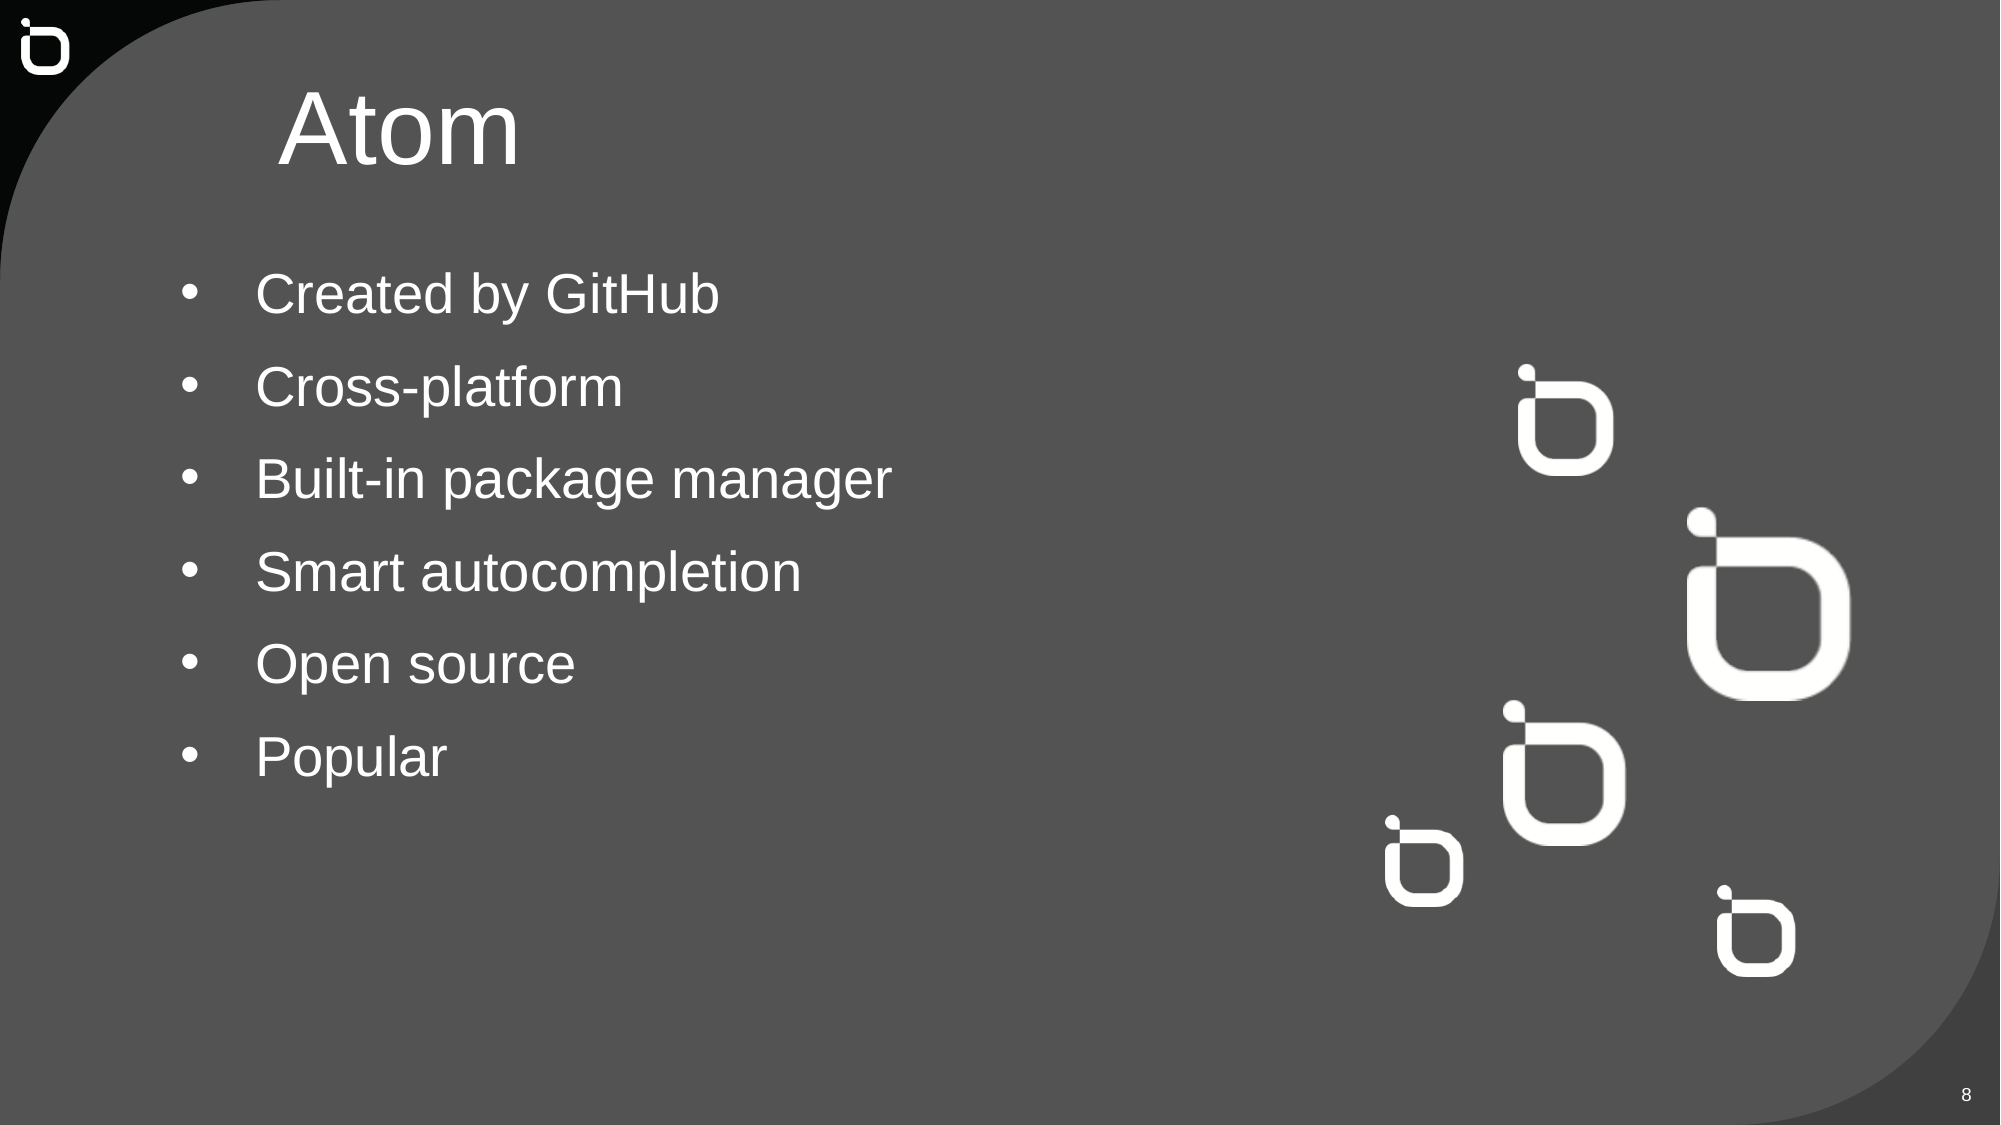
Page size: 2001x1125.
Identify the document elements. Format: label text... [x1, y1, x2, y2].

picture [21, 17, 74, 75]
title Atom [278, 75, 1709, 223]
picture [1385, 814, 1471, 907]
picture [1518, 362, 1623, 476]
text_box Created by GitHub Cross-platform Built-in package manager Smart autocompletion Open source Popular [165, 250, 1244, 922]
text_box [1866, 1074, 1972, 1105]
picture [1502, 699, 1638, 846]
picture [1687, 506, 1867, 701]
picture [1717, 884, 1803, 977]
